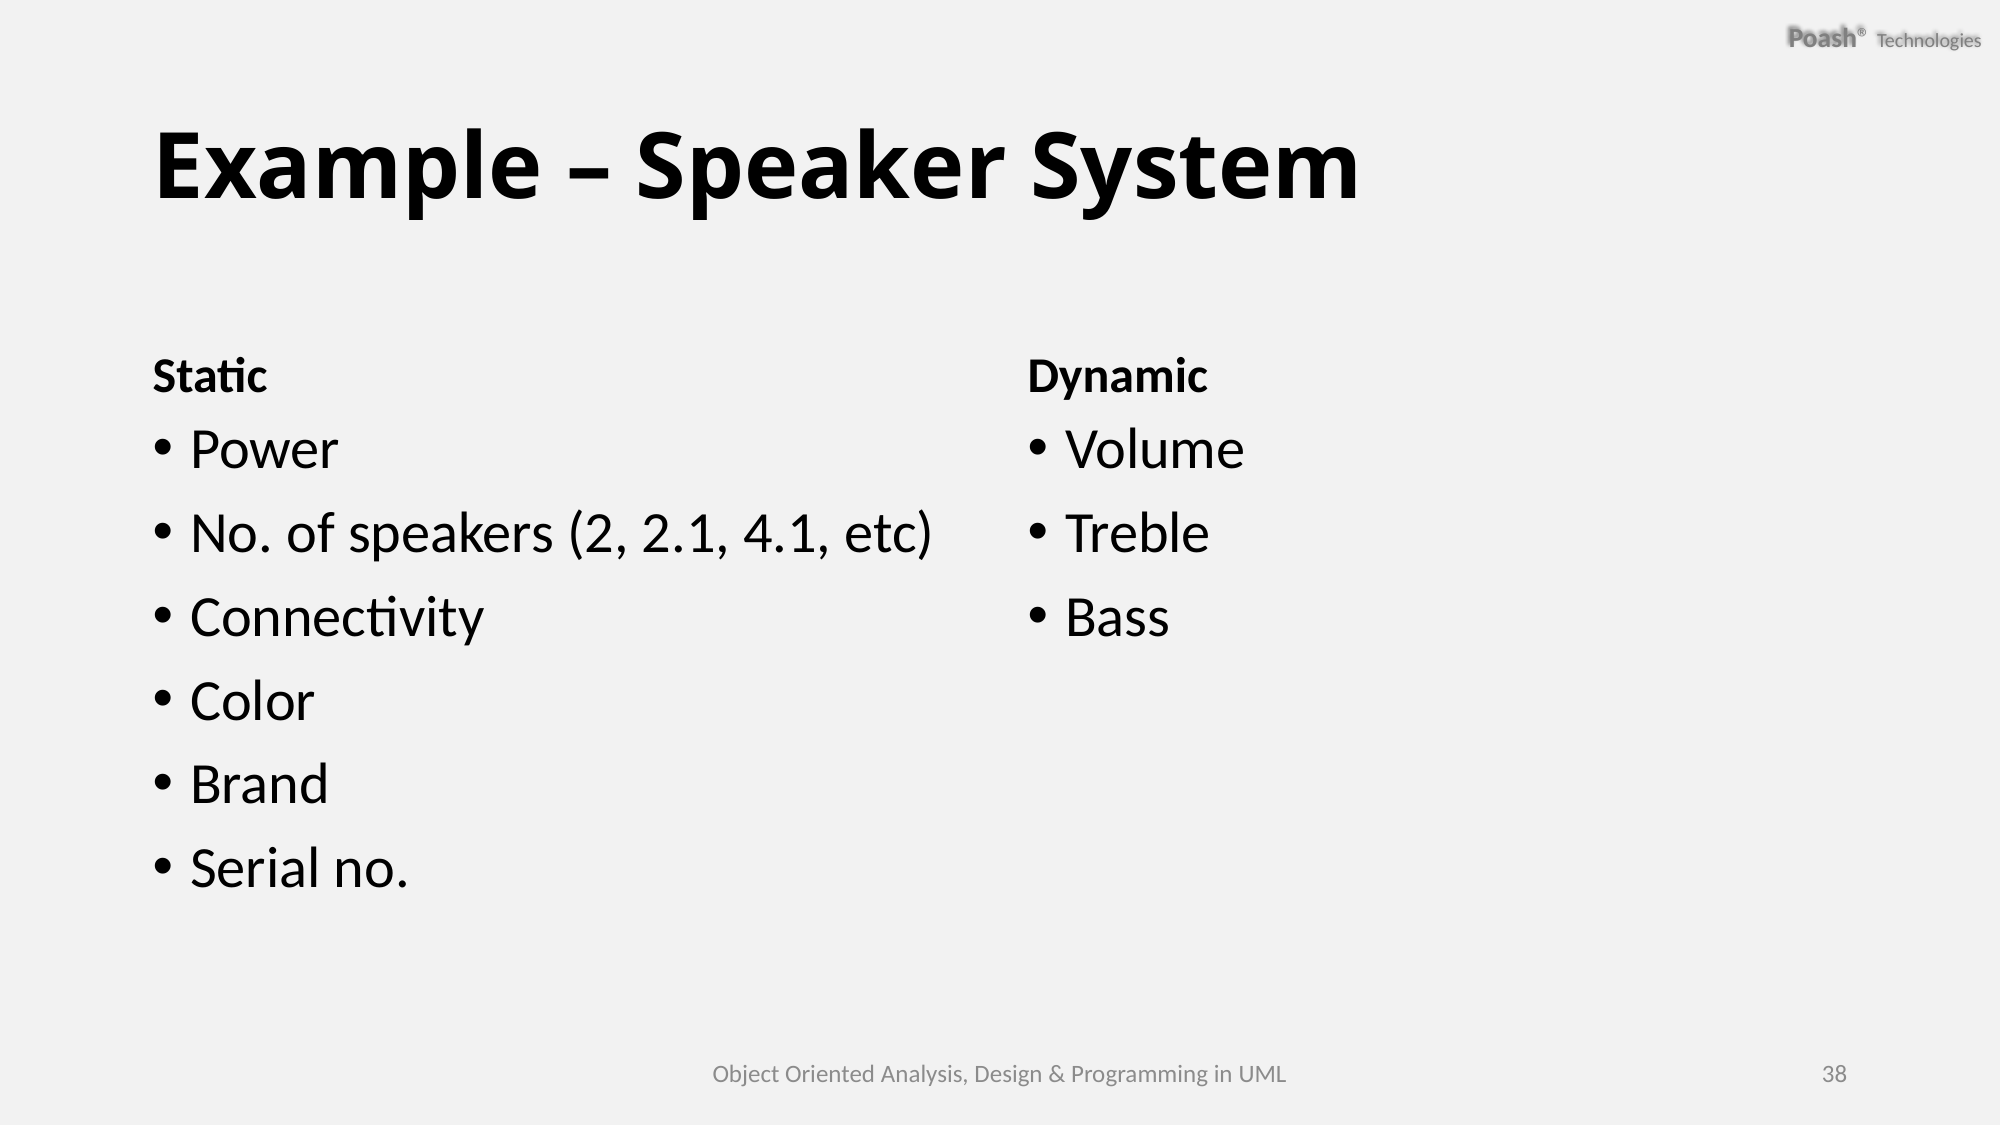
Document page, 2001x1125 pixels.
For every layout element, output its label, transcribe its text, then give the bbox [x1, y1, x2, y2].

footer Object Oriented Analysis, Design & Programming in UML [662, 1042, 1338, 1103]
list Power No. of speakers (2, 2.1, 4.1, etc) Connectivity Color Brand Serial no. [137, 410, 984, 1016]
list Static [137, 275, 984, 410]
list Volume Treble Bass [1012, 410, 1863, 1016]
list Dynamic [1012, 275, 1863, 410]
slide_number 38 [1412, 1042, 1863, 1103]
title Example – Speaker System [137, 59, 1863, 278]
